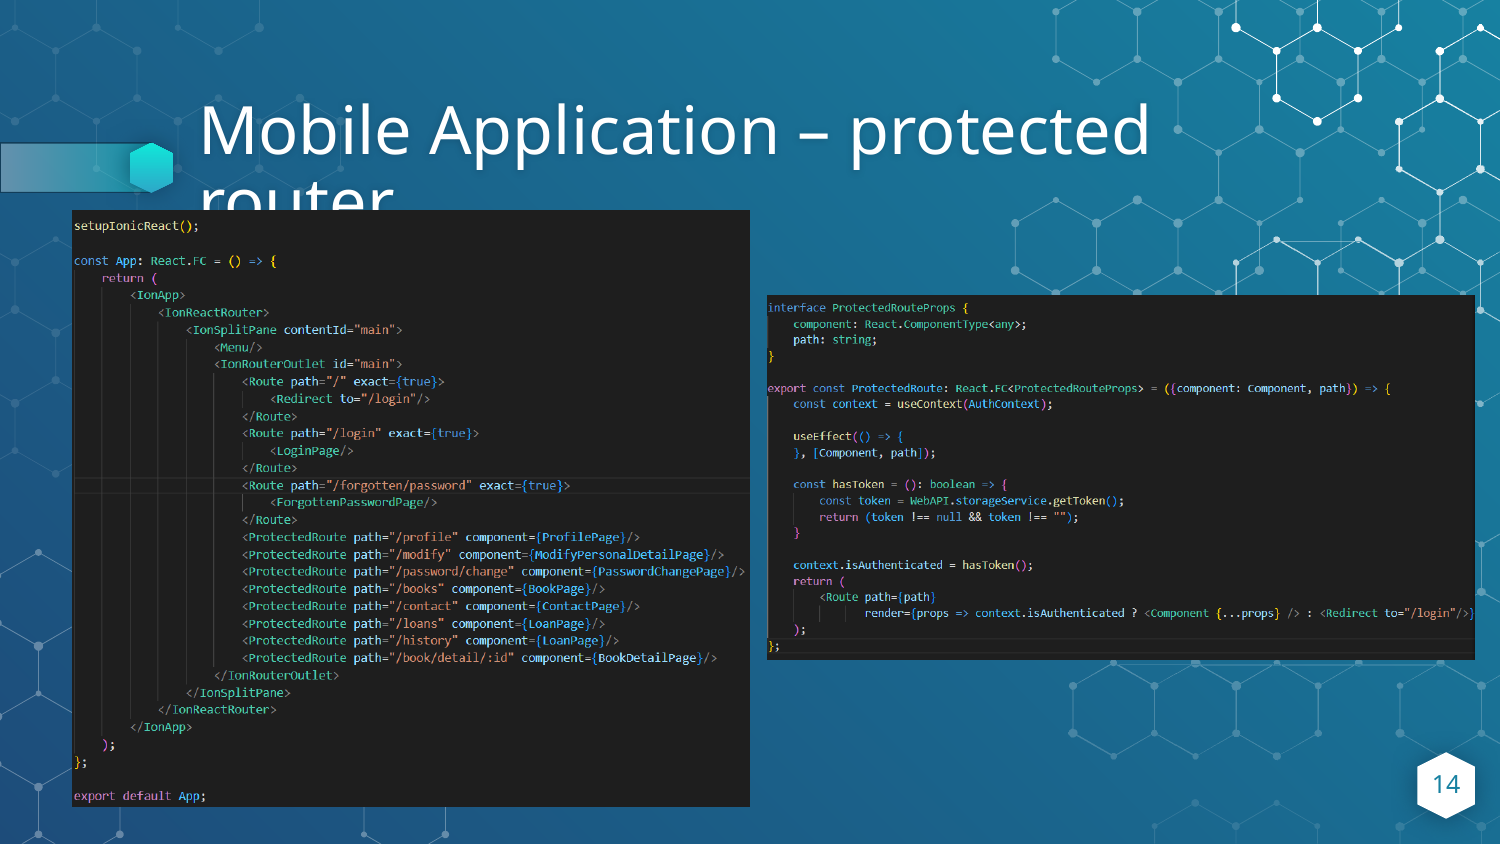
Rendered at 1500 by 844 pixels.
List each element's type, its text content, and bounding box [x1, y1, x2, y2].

picture [767, 295, 1476, 660]
picture [72, 210, 751, 807]
title Mobile Application – protected router [198, 140, 1302, 198]
slide_number 14 [1417, 752, 1475, 819]
